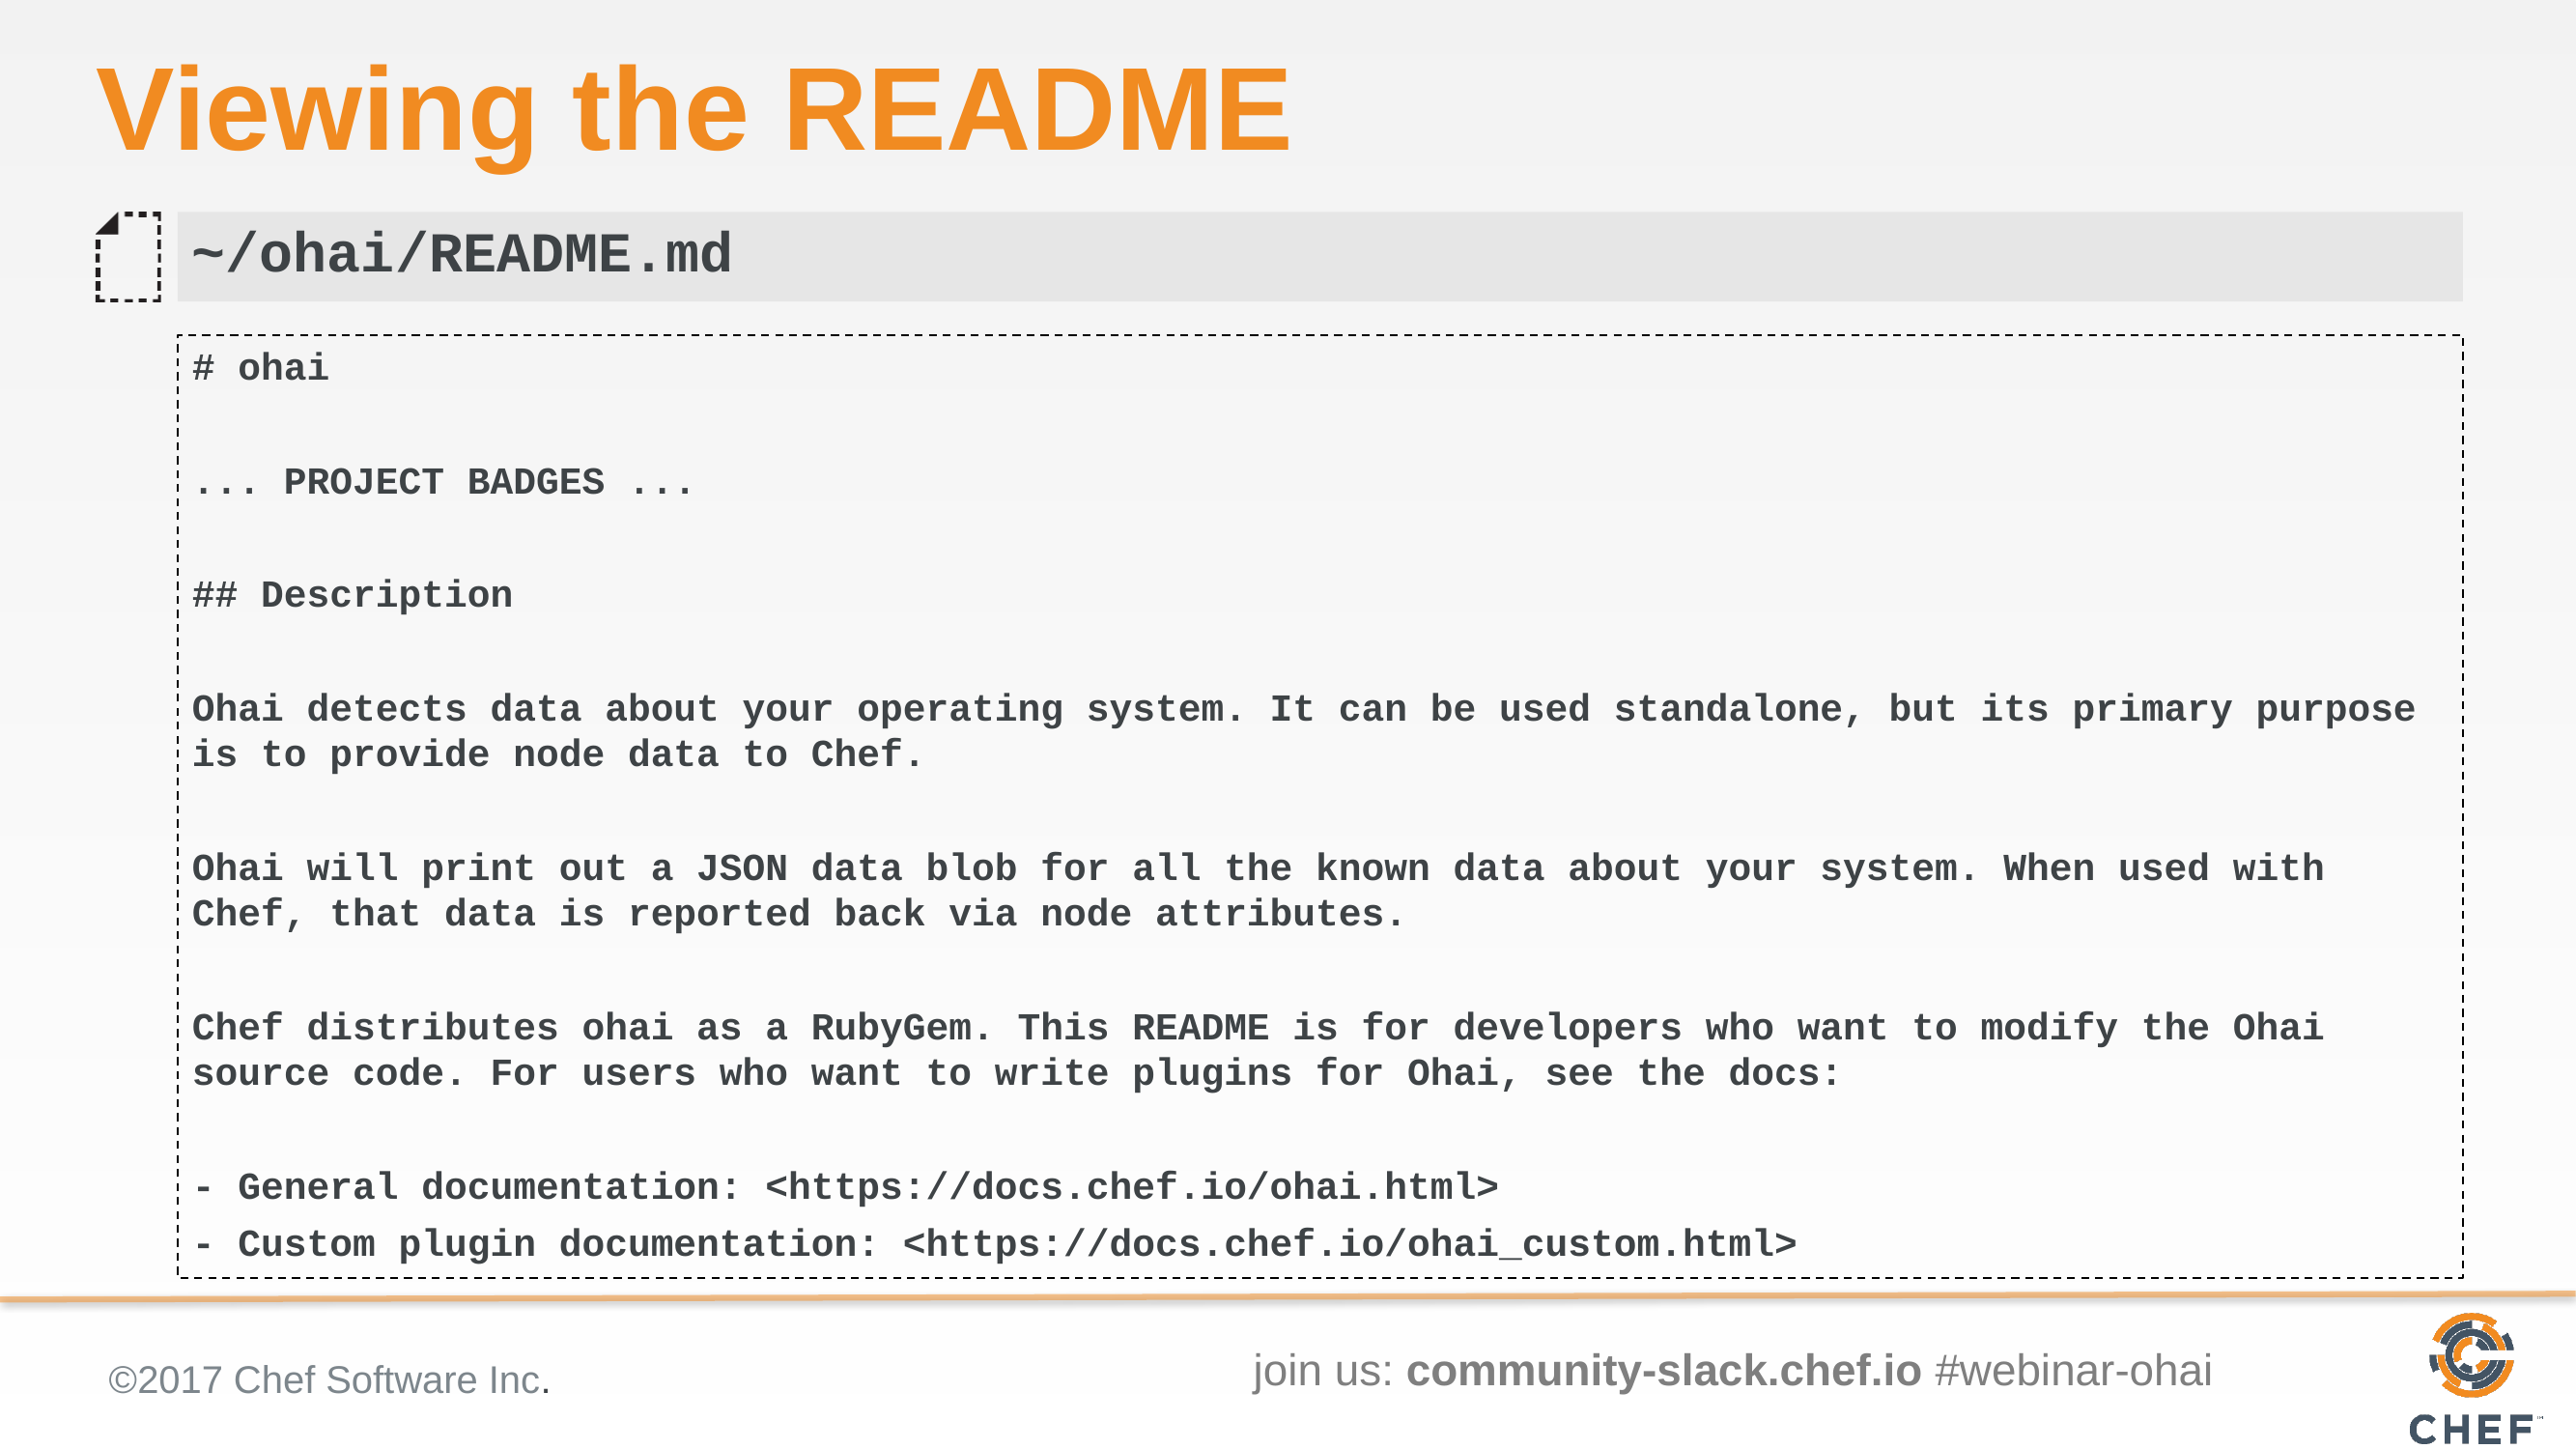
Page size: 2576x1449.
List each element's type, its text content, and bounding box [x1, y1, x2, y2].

list ~/ohai/README.md [177, 212, 2463, 302]
list # ohai ... PROJECT BADGES ... ## Description Ohai detects data about your operating system. It can be used standalone, but its primary purpose is to provide node data to Chef. Ohai will print out a JSON data blob for all the known data about your system. When used with Chef, that data is reported back via node attributes. Chef distributes ohai as a RubyGem. This README is for developers who want to modify the Ohai source code. For users who want to write plugins for Ohai, see the docs: - General documentation: <https://docs.chef.io/ohai.html> - Custom plugin documentation: <https://docs.chef.io/ohai_custom.html> [177, 334, 2464, 1279]
picture [2399, 1297, 2551, 1449]
title Viewing the README [96, 48, 2463, 180]
